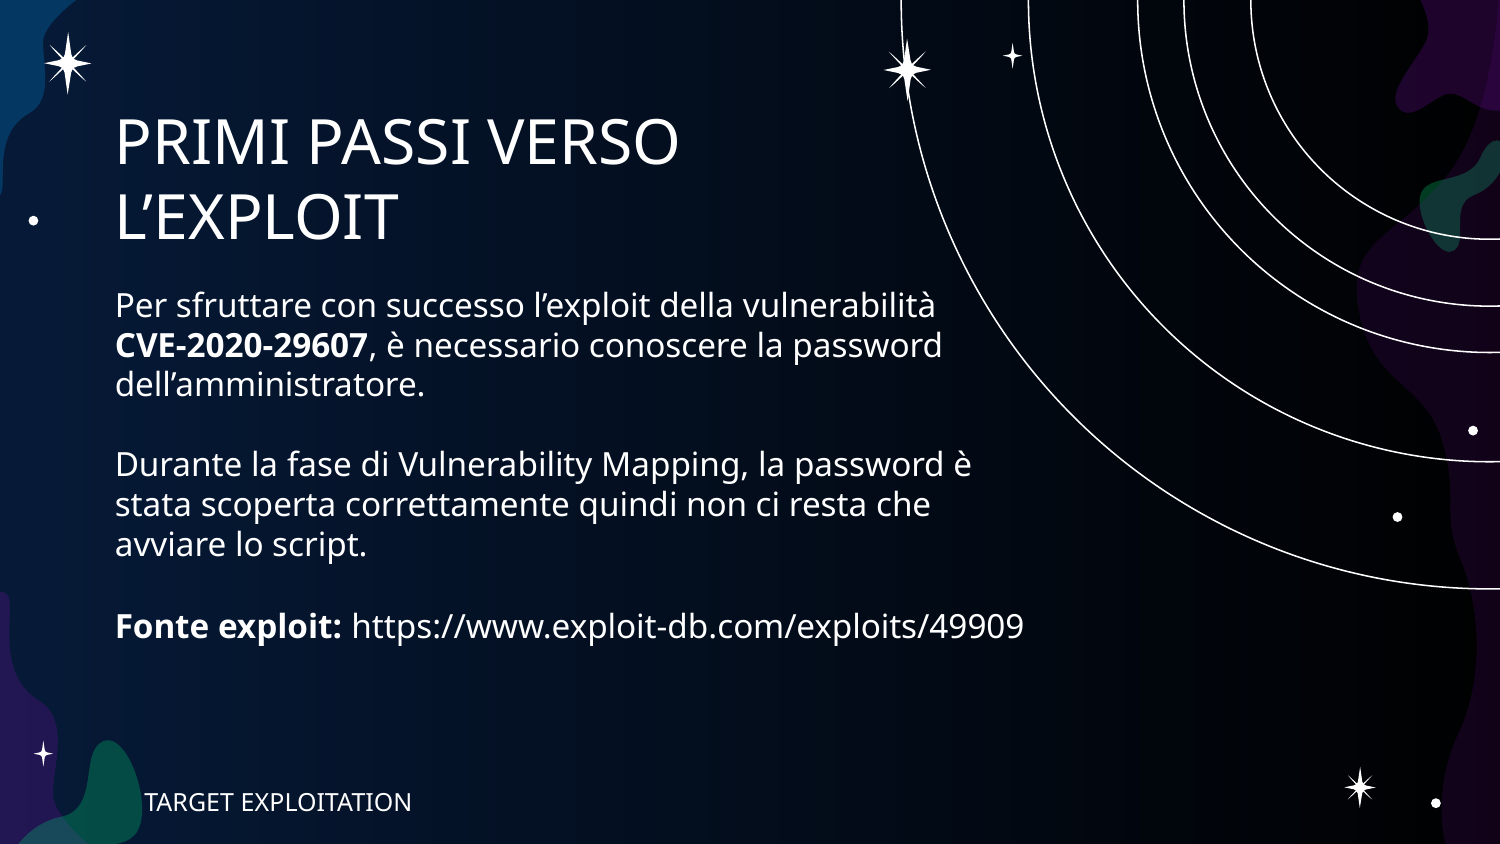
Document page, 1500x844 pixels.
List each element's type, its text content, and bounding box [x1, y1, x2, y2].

text_box Per sfruttare con successo l’exploit della vulnerabilità CVE-2020-29607, è necessario conoscere la password dell’amministratore. Durante la fase di Vulnerability Mapping, la password è stata scoperta correttamente quindi non ci resta che avviare lo script. [100, 276, 1012, 571]
title PRIMI PASSI VERSO L’EXPLOIT [100, 86, 739, 253]
text_box TARGET EXPLOITATION [129, 778, 1500, 824]
text_box Fonte exploit: https://www.exploit-db.com/exploits/49909 [100, 598, 1162, 653]
